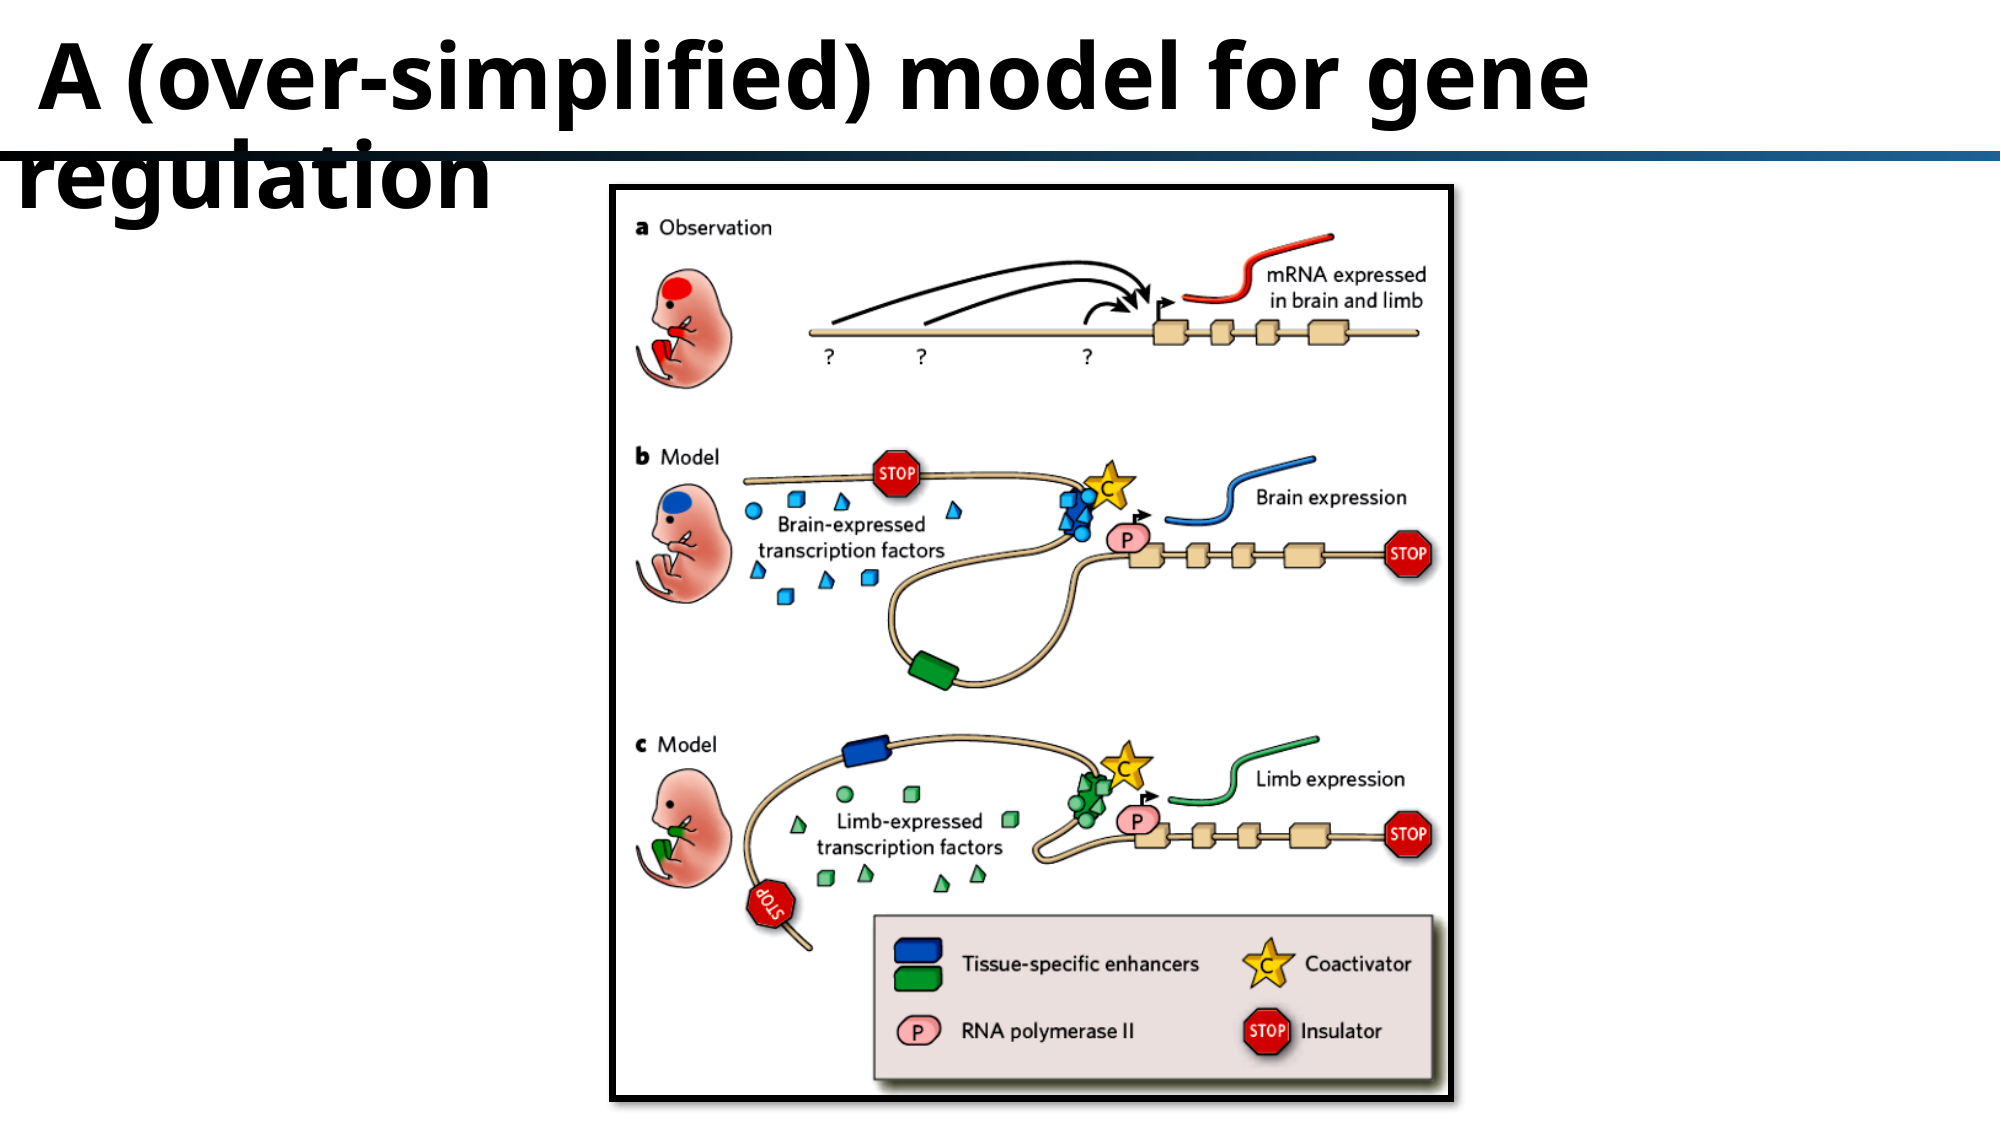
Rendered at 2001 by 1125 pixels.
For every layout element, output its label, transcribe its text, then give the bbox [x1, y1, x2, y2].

title A (over-simplified) model for gene regulation [0, 0, 2000, 150]
text_box [0, 150, 2000, 161]
picture [615, 190, 1449, 1096]
title A (over-simplified) model for gene regulation [0, 161, 2000, 258]
